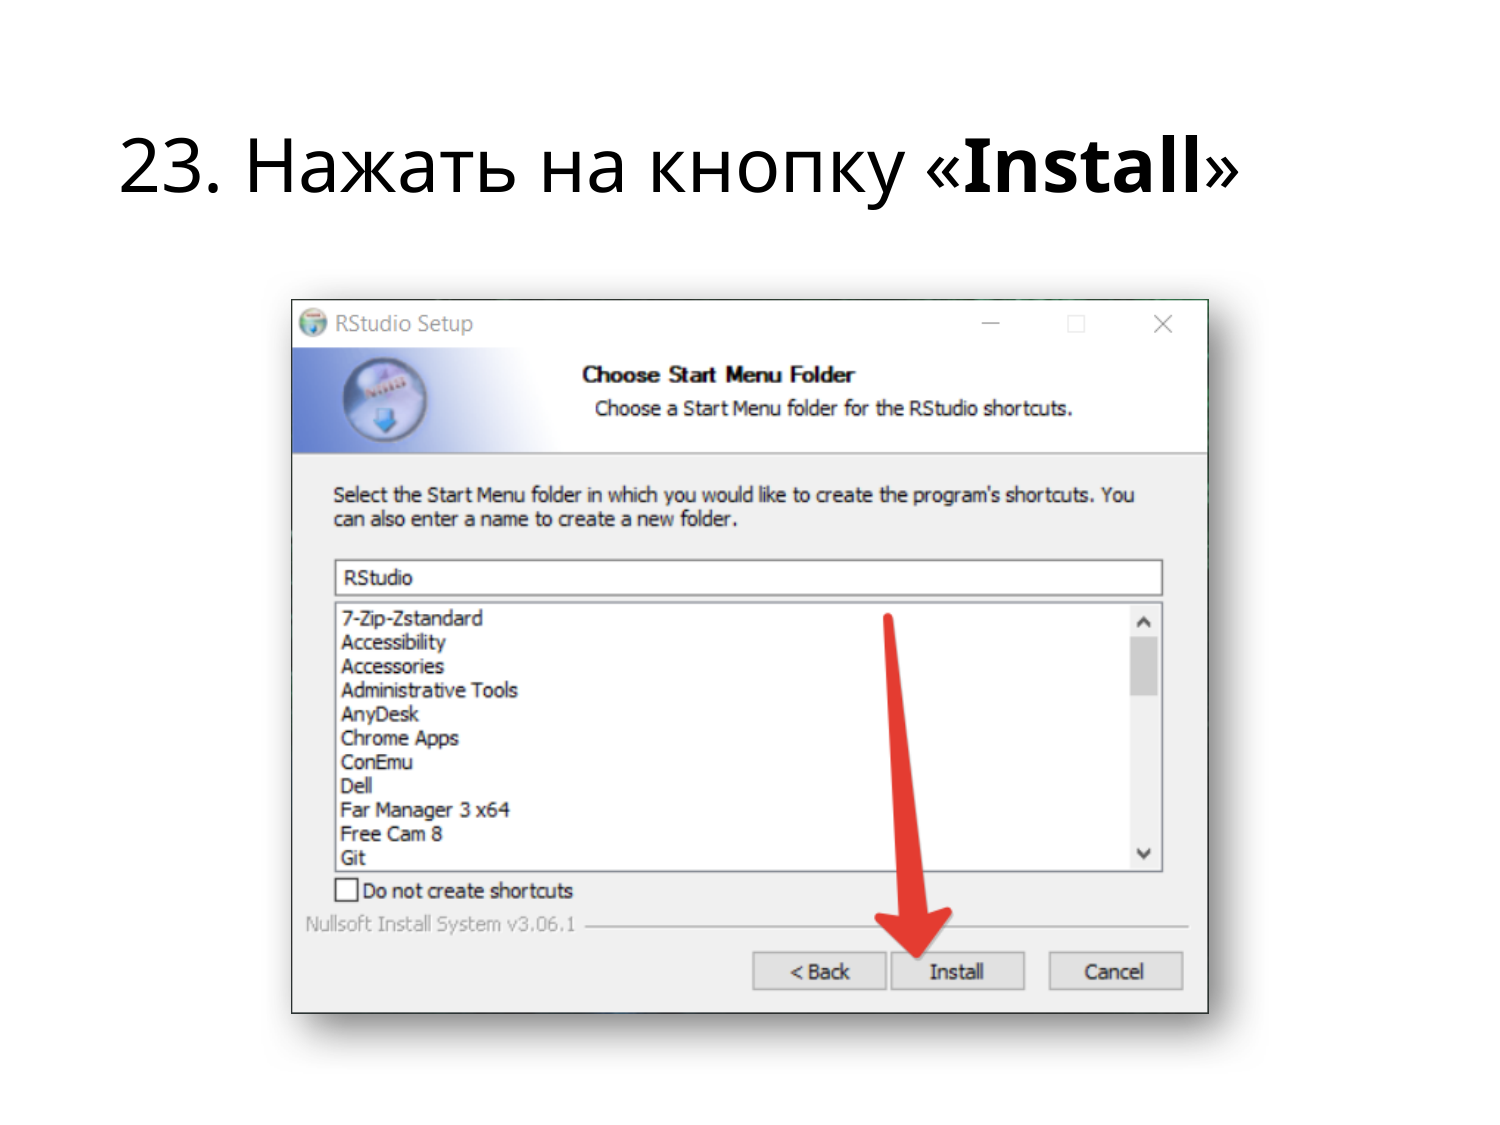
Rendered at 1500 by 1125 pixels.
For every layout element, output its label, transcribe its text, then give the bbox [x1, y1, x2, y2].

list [291, 299, 1209, 1014]
title 23. Нажать на кнопку «Install» [103, 59, 1397, 278]
